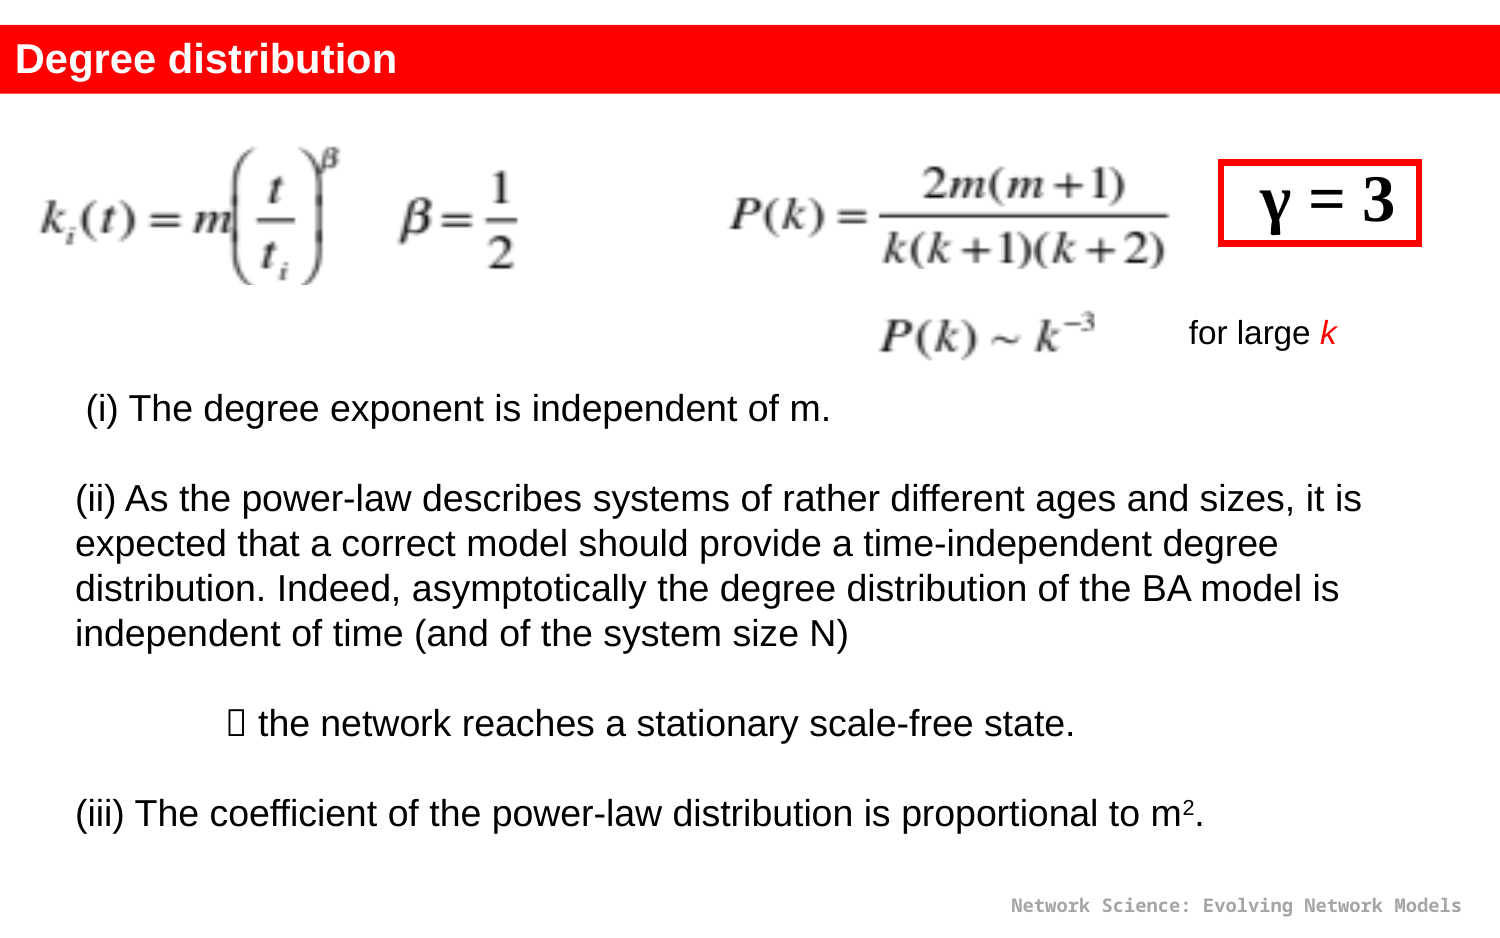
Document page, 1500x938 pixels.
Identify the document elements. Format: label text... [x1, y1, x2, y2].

text_box Degree distribution [0, 24, 1500, 94]
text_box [873, 306, 1096, 361]
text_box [32, 145, 519, 285]
text_box (i) The degree exponent is independent of m. (ii) As the power-law describes systems of rather different ages and sizes, it is expected that a correct model should provide a time-independent degree distribution. Indeed, asymptotically the degree distribution of the BA model is independent of time (and of the system size N)  the network reaches a stationary scale-free state. (iii) The coefficient of the power-law distribution is proportional to m2. [60, 377, 1419, 842]
text_box [1220, 162, 1419, 244]
text_box for large k [1174, 303, 1353, 359]
text_box Network Science: Evolving Network Models [924, 885, 1488, 924]
text_box γ = 3 [1095, 147, 1500, 243]
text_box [722, 162, 1171, 270]
